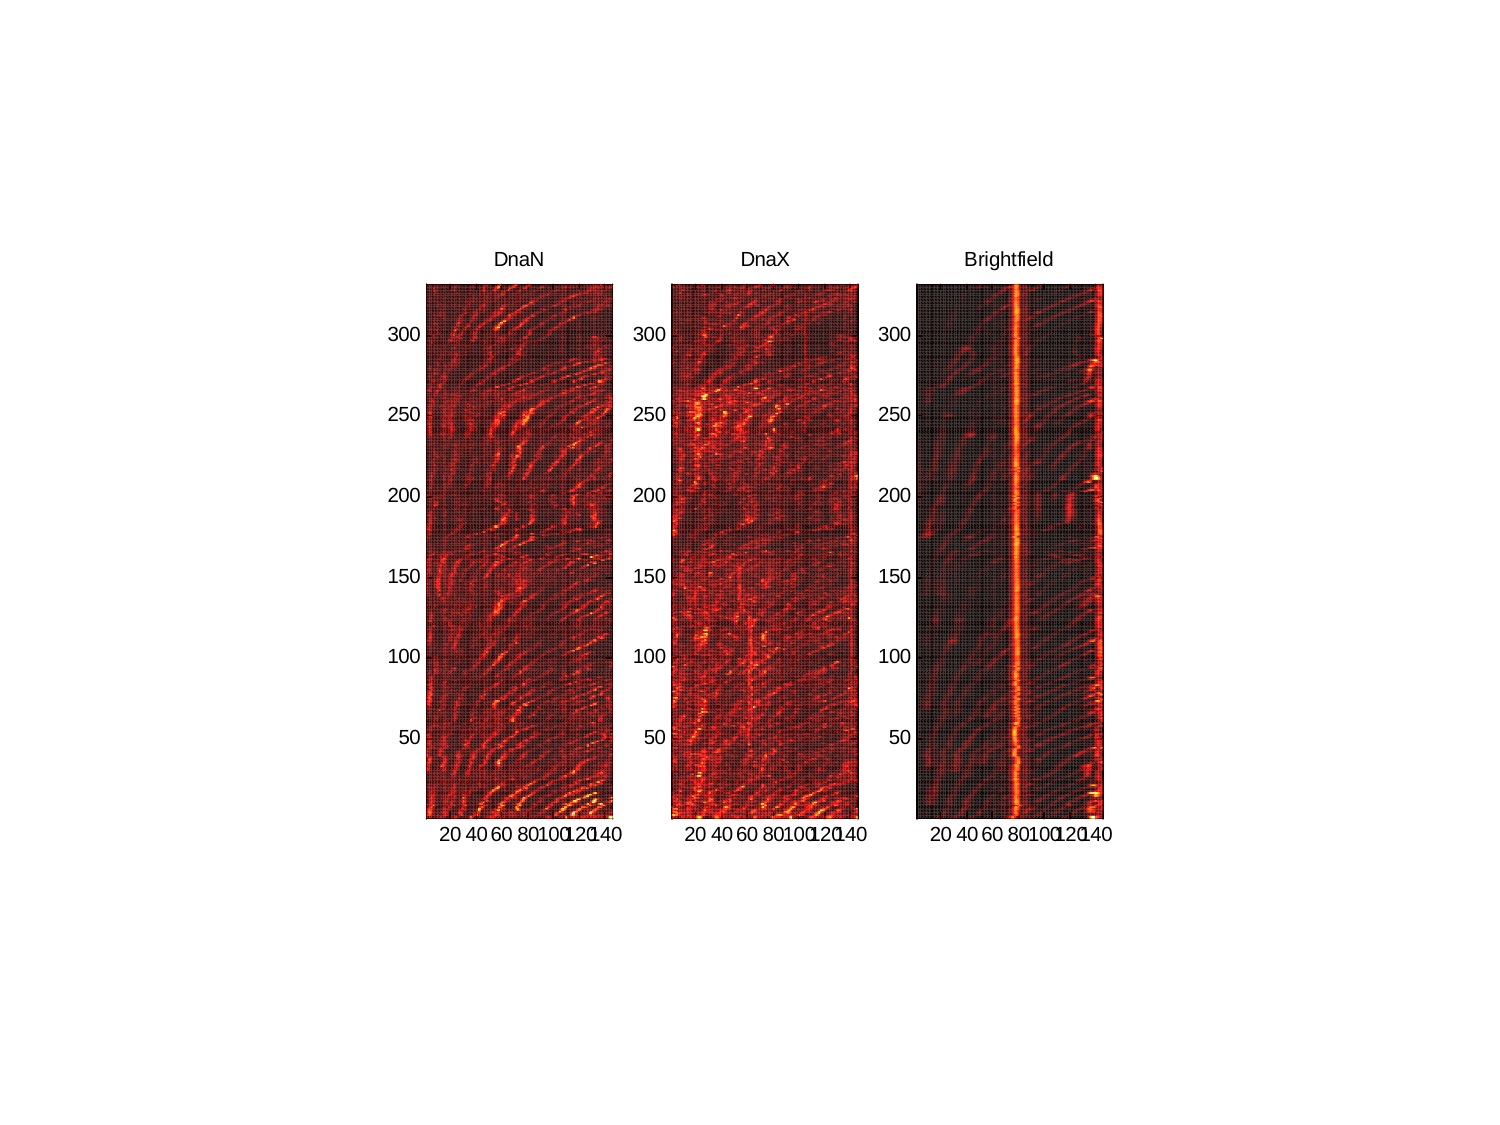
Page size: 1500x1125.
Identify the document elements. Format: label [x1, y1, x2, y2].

picture [312, 234, 1188, 891]
